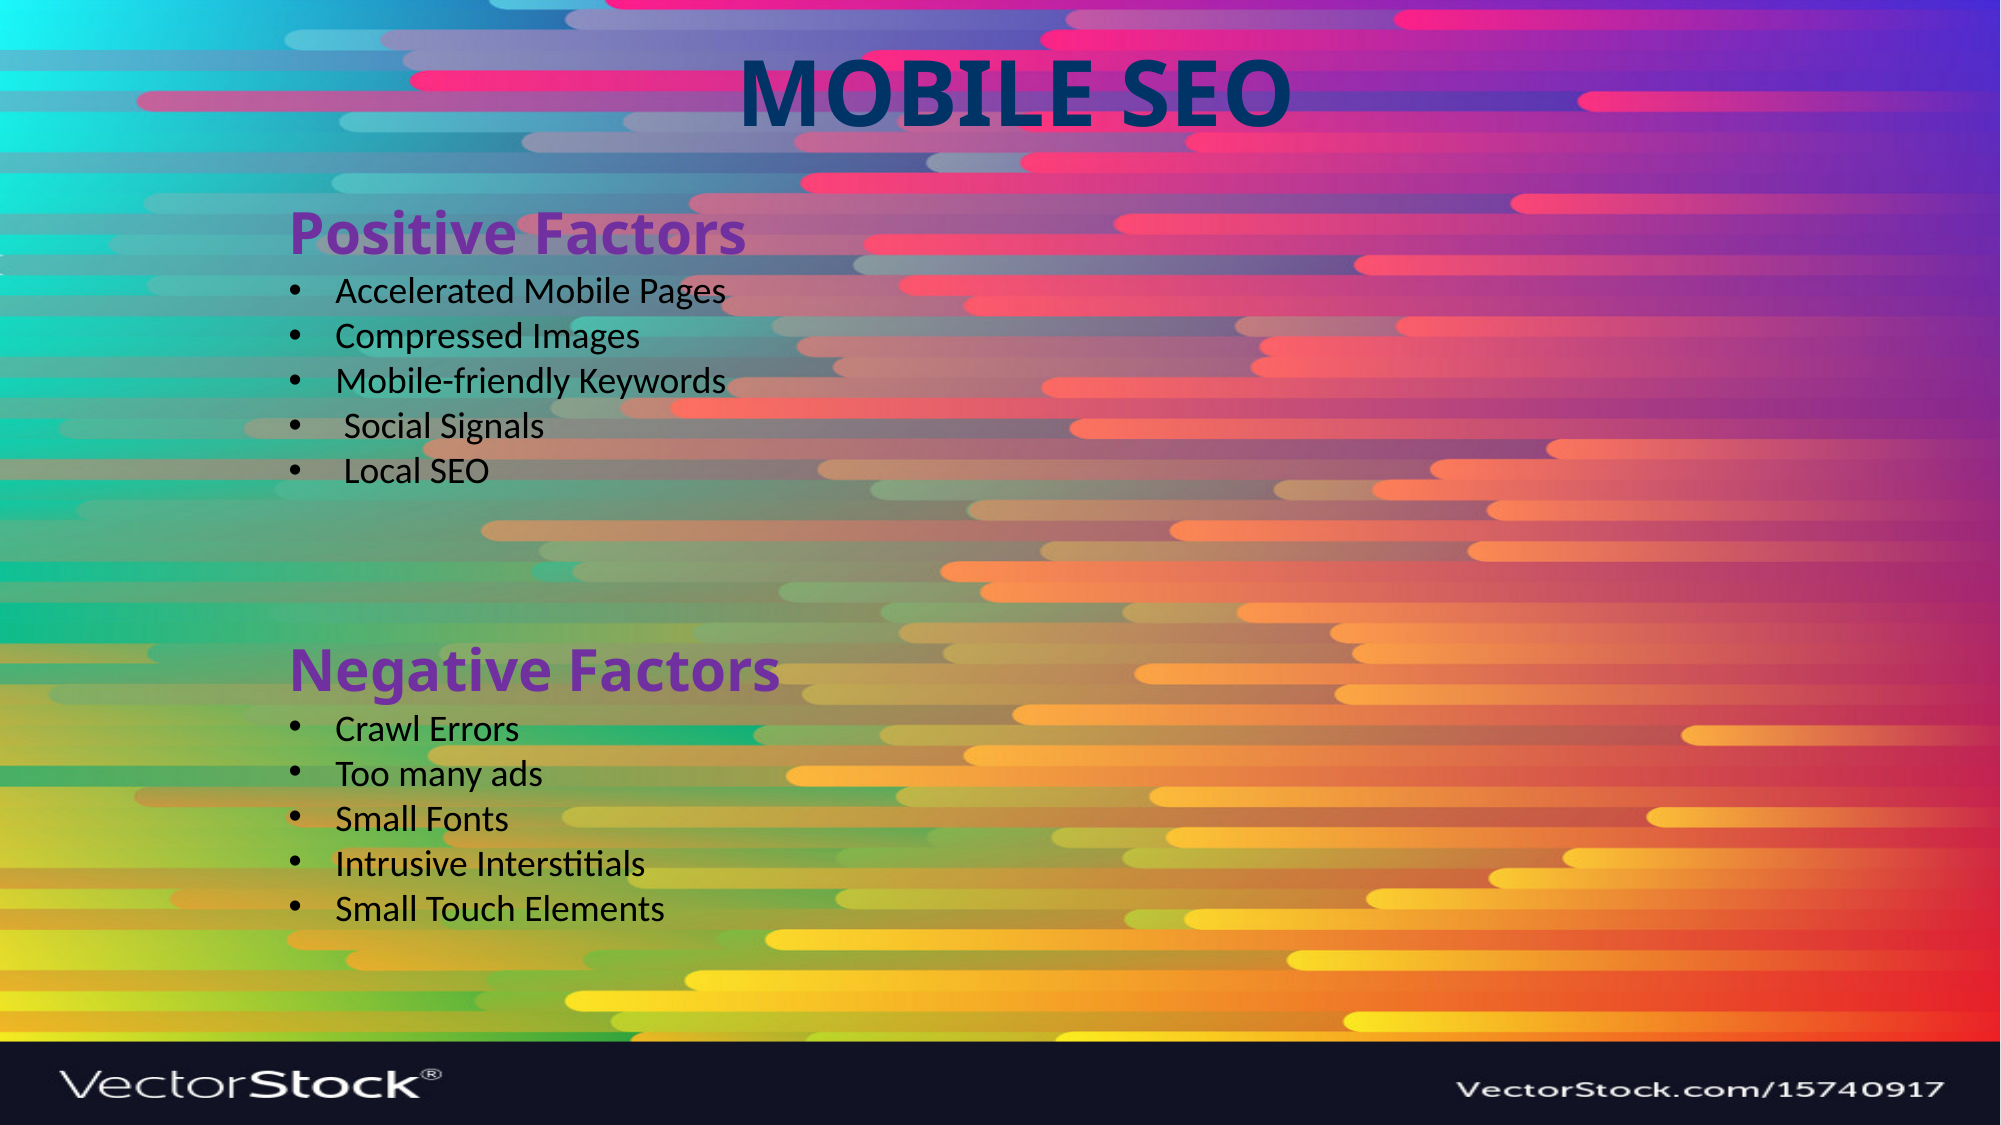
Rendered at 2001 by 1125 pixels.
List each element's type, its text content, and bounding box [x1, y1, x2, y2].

text_box Mobile SEO [722, 27, 1926, 252]
text_box Negative Factors Crawl Errors Too many ads Small Fonts Intrusive Interstitials Small Touch Elements [273, 626, 1861, 936]
picture [0, 0, 2001, 1125]
text_box Positive Factors Accelerated Mobile Pages Compressed Images Mobile-friendly Keywords Social Signals Local SEO [273, 189, 1844, 499]
